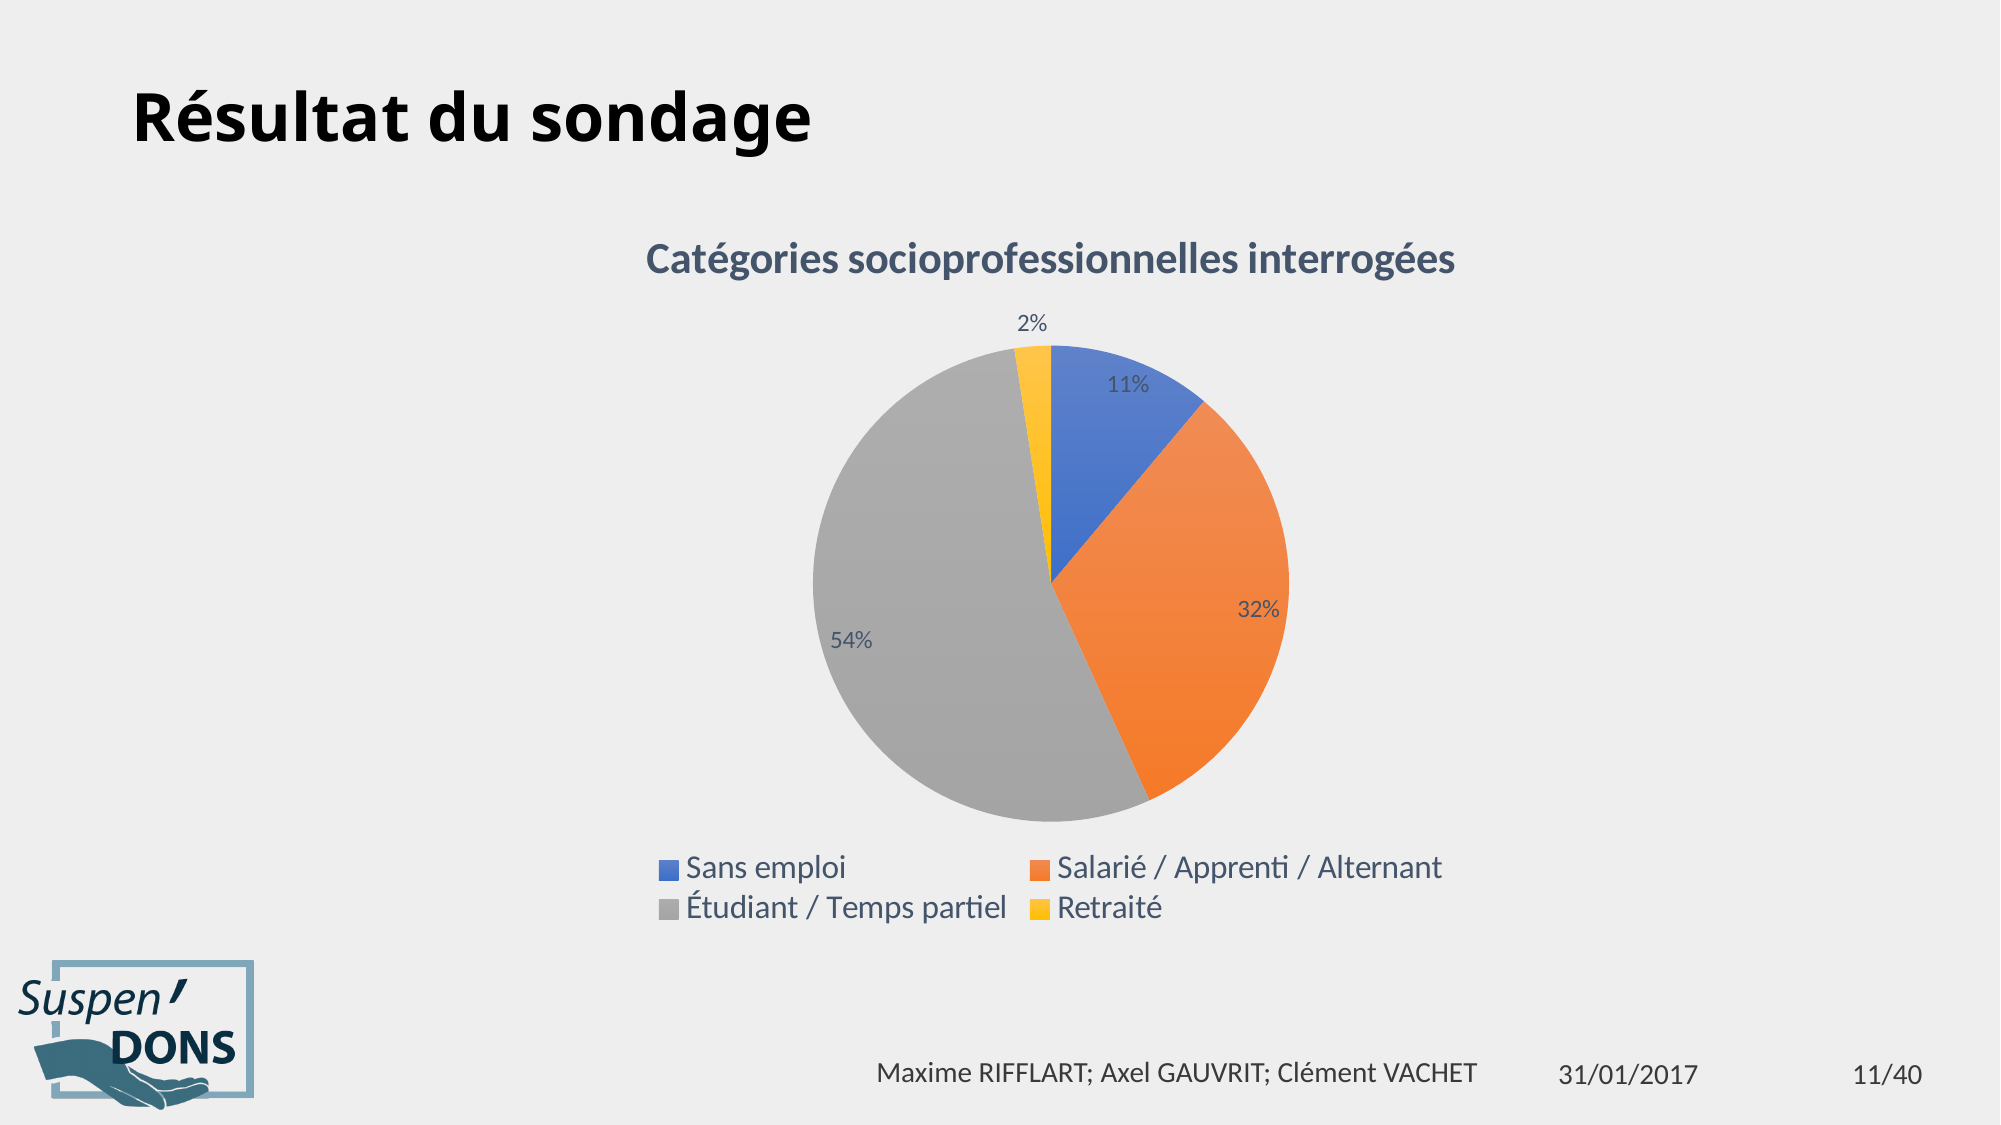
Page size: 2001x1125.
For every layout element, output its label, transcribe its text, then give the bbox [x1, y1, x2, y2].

footer Maxime RIFFLART; Axel GAUVRIT; Clément VACHET [839, 1040, 1515, 1101]
picture [18, 960, 254, 1110]
slide_number 11/40 [1796, 1042, 1938, 1103]
text_box Résultat du sondage [116, 67, 829, 162]
chart [392, 204, 1710, 933]
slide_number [1543, 1042, 1737, 1103]
